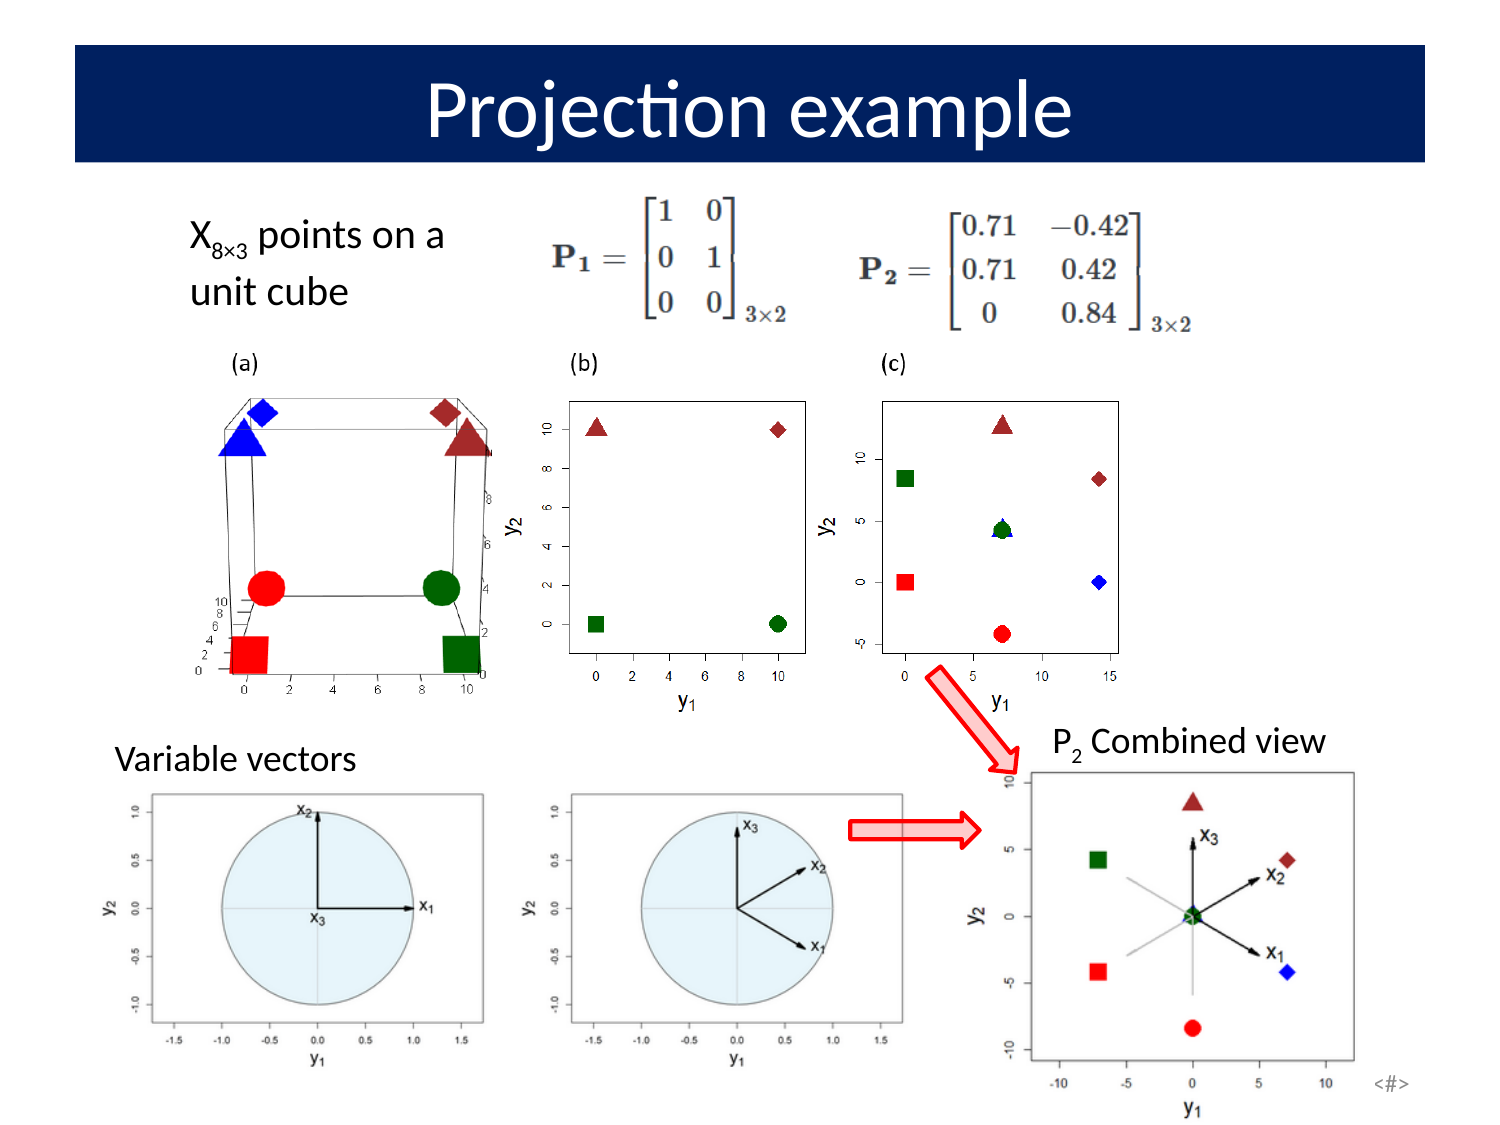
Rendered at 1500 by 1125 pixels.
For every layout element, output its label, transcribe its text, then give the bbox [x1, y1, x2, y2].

text_box X8×3 points on a unit cube [174, 199, 466, 322]
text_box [99, 726, 845, 1080]
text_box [850, 657, 1376, 1125]
picture [849, 193, 1205, 342]
picture [187, 349, 1130, 717]
title Projection example [75, 45, 1425, 163]
slide_number <#> [1380, 1062, 1425, 1103]
picture [549, 185, 796, 334]
